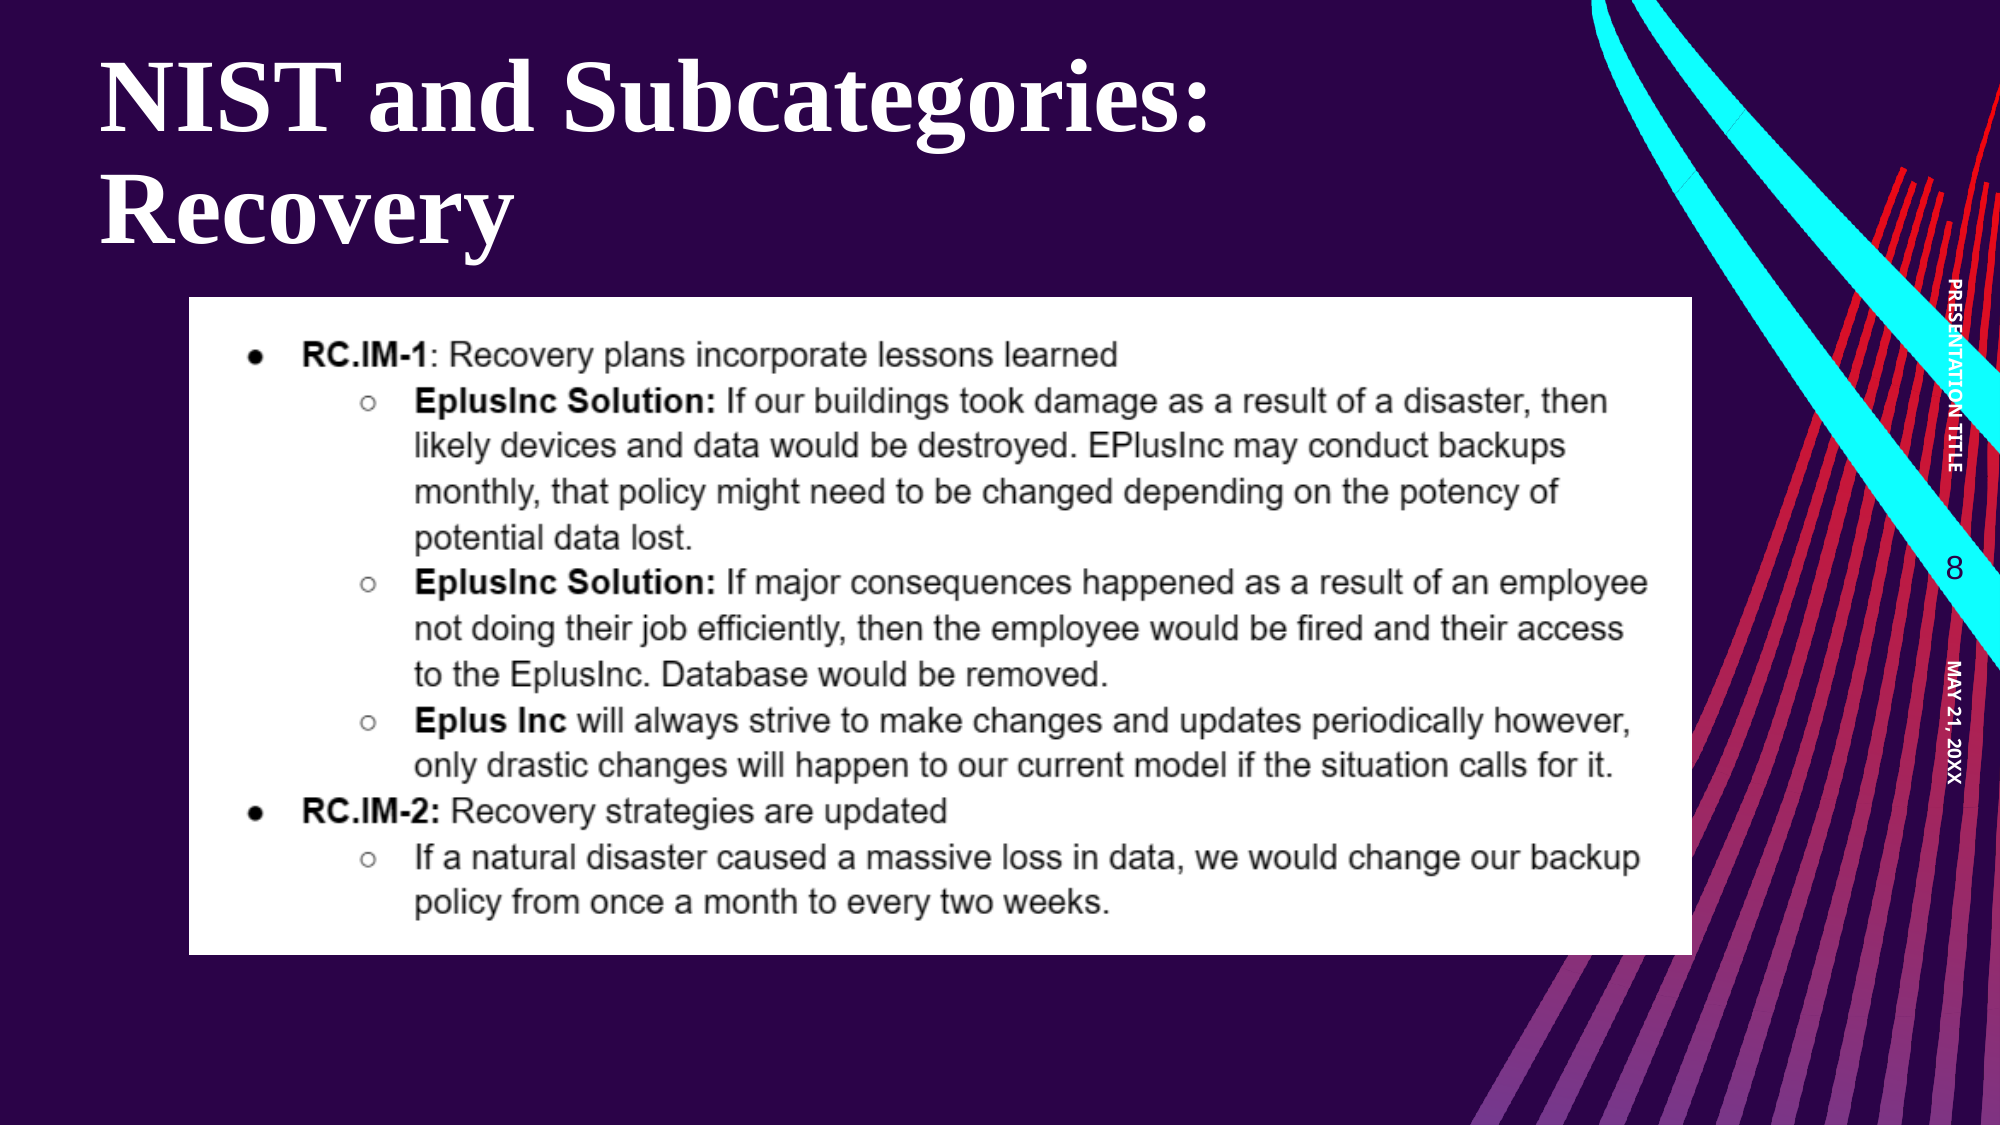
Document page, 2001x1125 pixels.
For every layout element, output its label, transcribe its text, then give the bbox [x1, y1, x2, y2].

title NIST and Subcategories: Recovery [84, 33, 1460, 200]
slide_number ‹#› [1889, 519, 1980, 615]
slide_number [1925, 645, 1986, 1080]
picture [0, 0, 2000, 1125]
footer PRESENTATION TITLE [1926, 33, 1987, 489]
